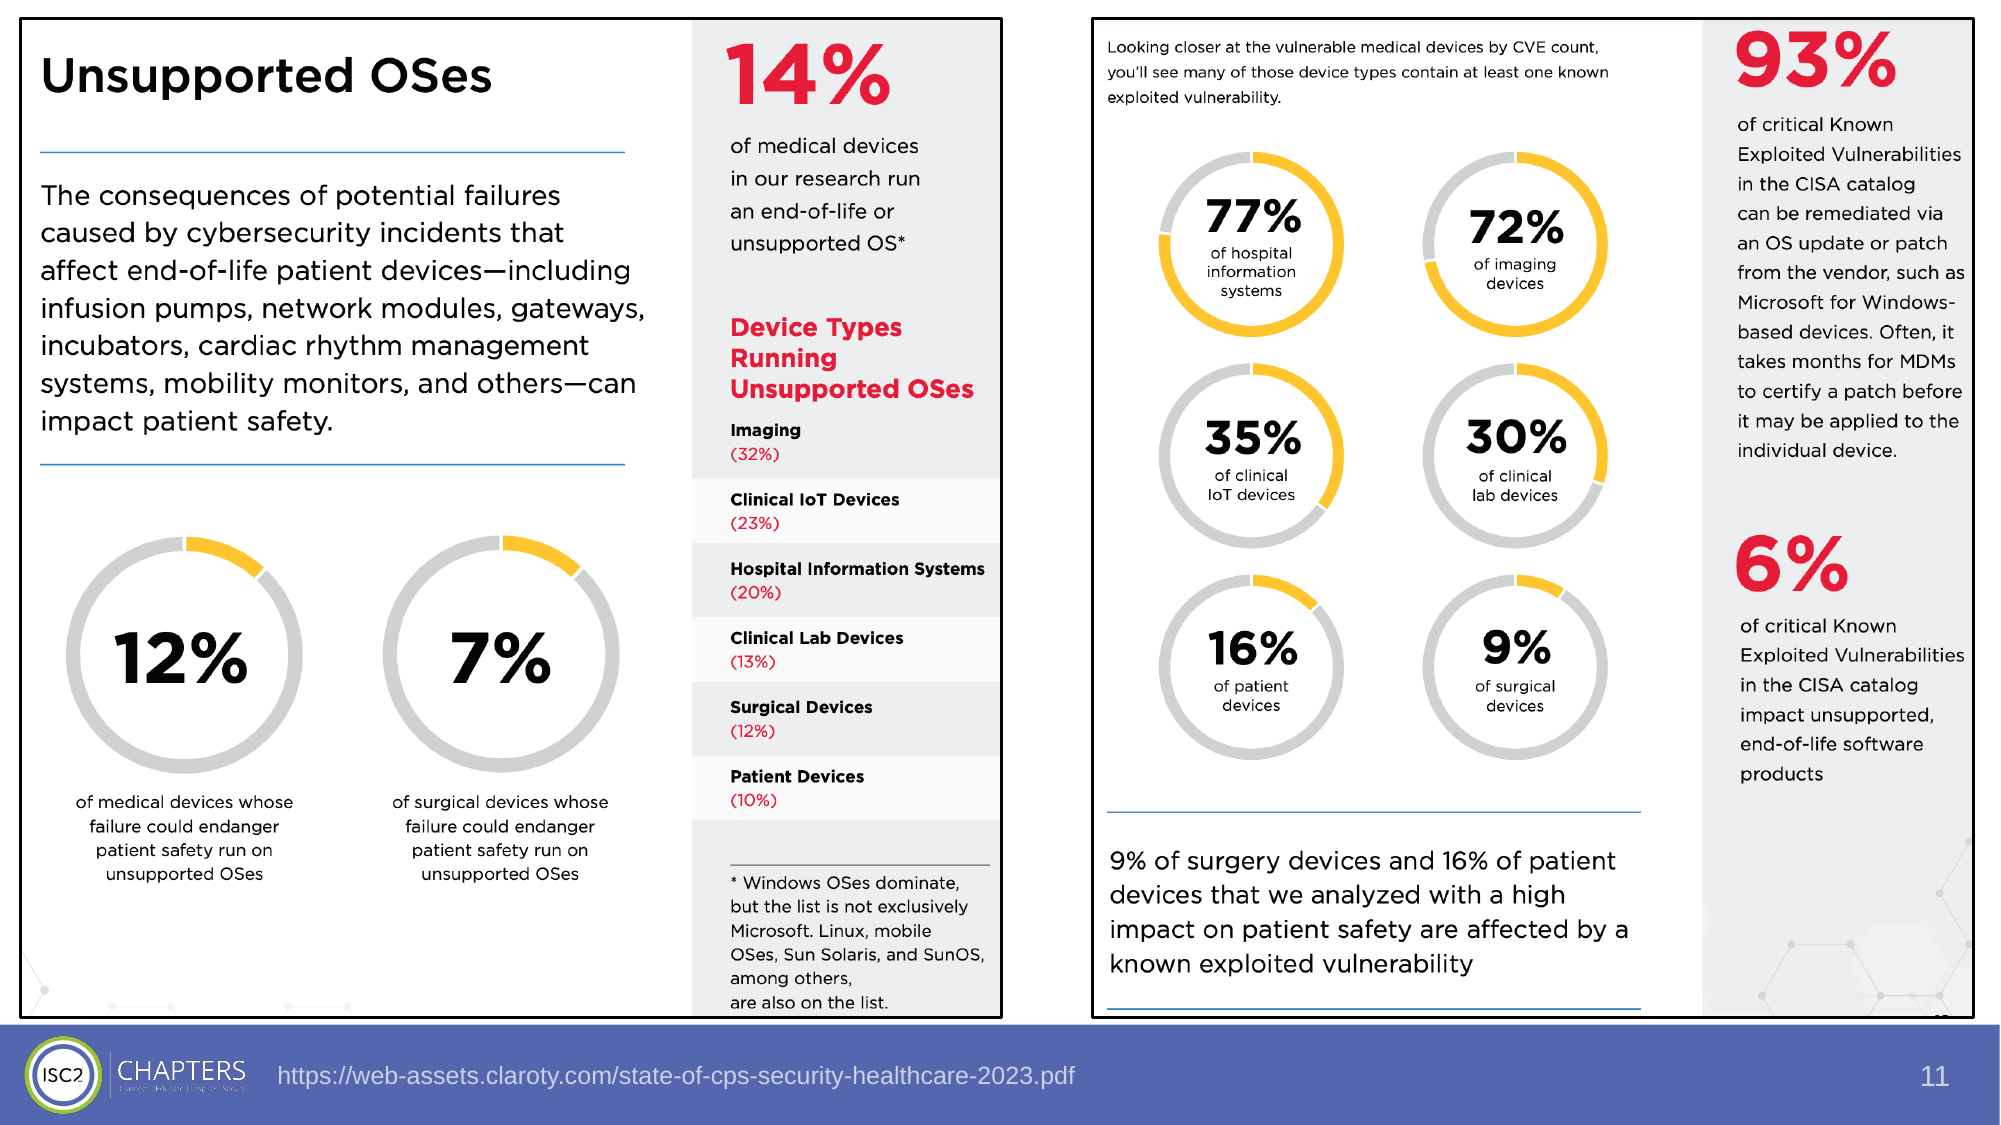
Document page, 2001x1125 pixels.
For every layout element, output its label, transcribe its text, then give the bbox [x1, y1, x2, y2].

picture [24, 1036, 246, 1114]
picture [22, 20, 1000, 1016]
footer https://web-assets.claroty.com/state-of-cps-security-healthcare-2023.pdf [277, 1044, 1863, 1105]
slide_number 11 [1898, 1044, 1972, 1105]
picture [1094, 20, 1972, 1016]
